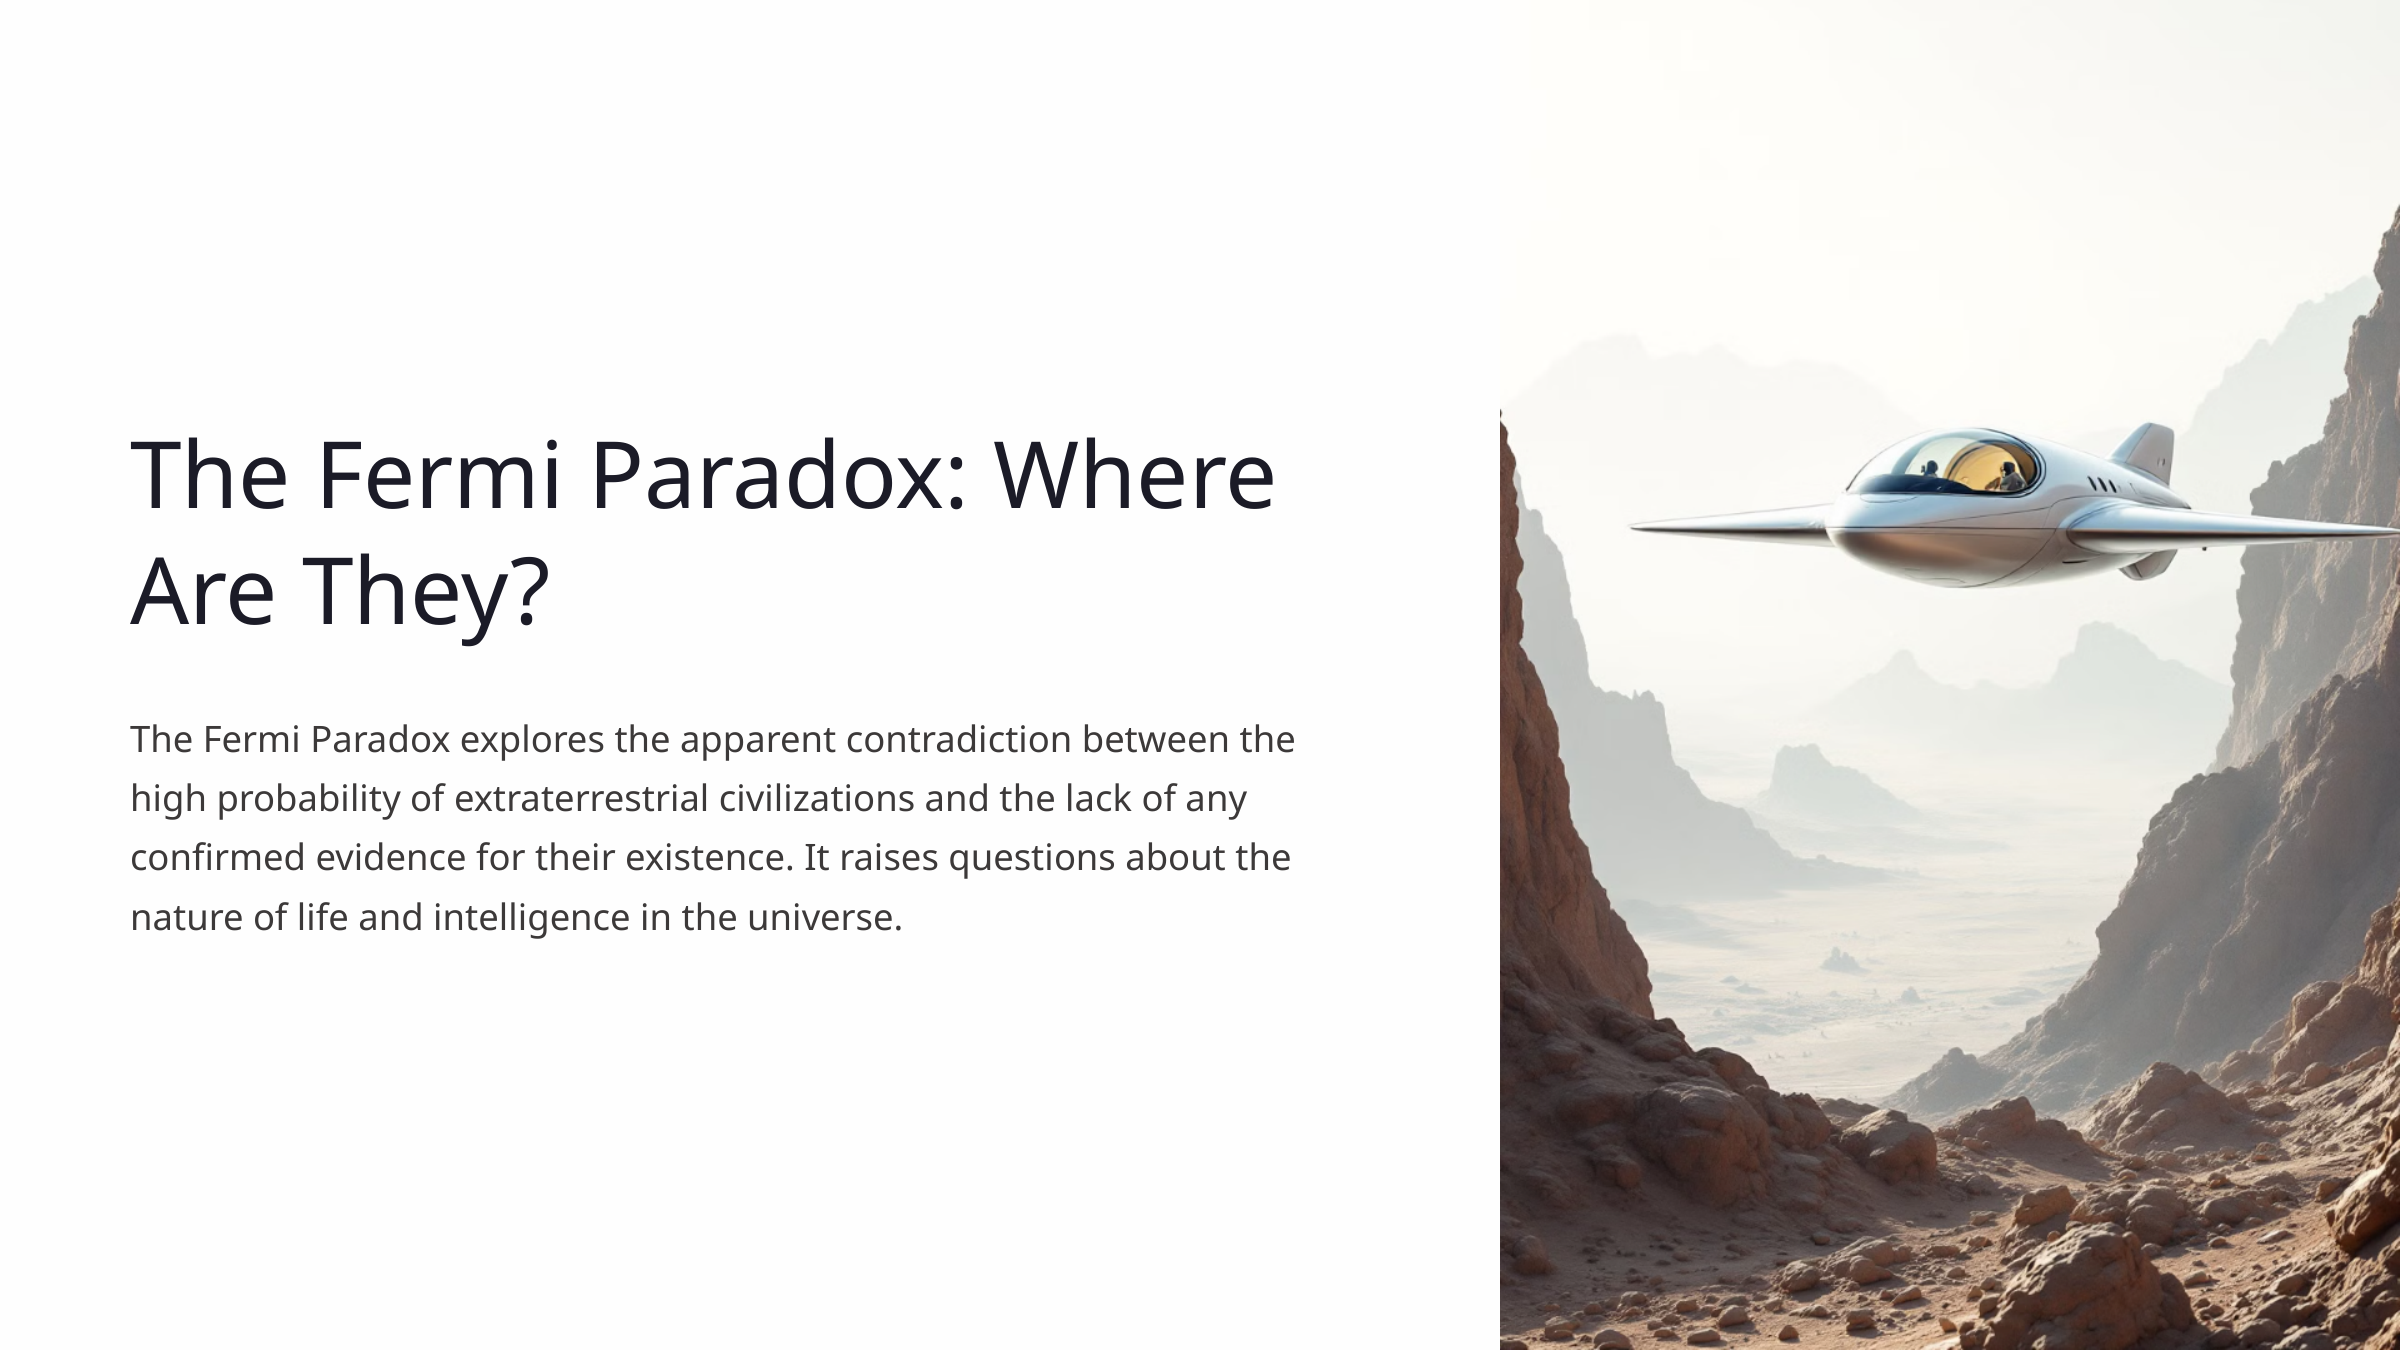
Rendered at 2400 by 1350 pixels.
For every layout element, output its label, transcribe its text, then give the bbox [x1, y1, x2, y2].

picture [1499, 0, 2400, 1350]
text_box The Fermi Paradox explores the apparent contradiction between the high probability of extraterrestrial civilizations and the lack of any confirmed evidence for their existence. It raises questions about the nature of life and intelligence in the universe. [130, 700, 1370, 939]
text_box The Fermi Paradox: Where Are They? [130, 411, 1370, 645]
